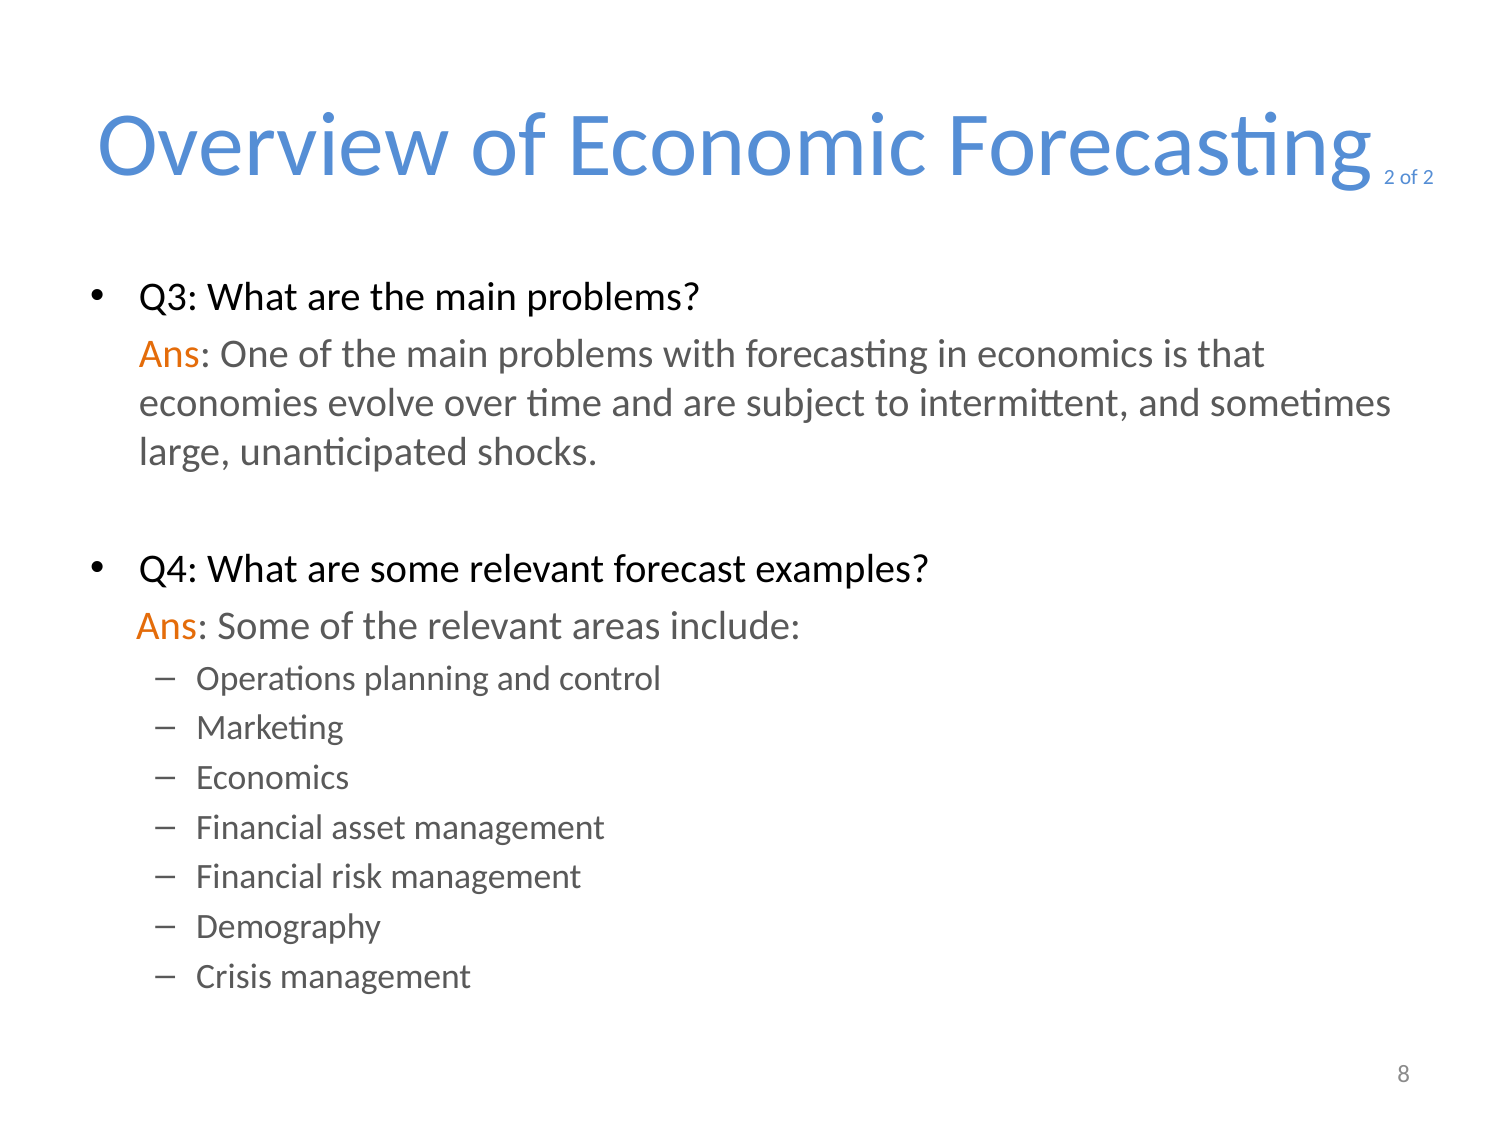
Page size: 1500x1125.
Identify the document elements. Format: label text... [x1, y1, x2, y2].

title Overview of Economic Forecasting 2 of 2 [75, 45, 1457, 233]
slide_number 8 [1074, 1042, 1425, 1103]
list Q3: What are the main problems? Ans: One of the main problems with forecasting in economics is that economies evolve over time and are subject to intermittent, and sometimes large, unanticipated shocks. Q4: What are some relevant forecast examples? Ans: Some of the relevant areas include: Operations planning and control Marketing Economics Financial asset management Financial risk management Demography Crisis management [75, 262, 1425, 1005]
